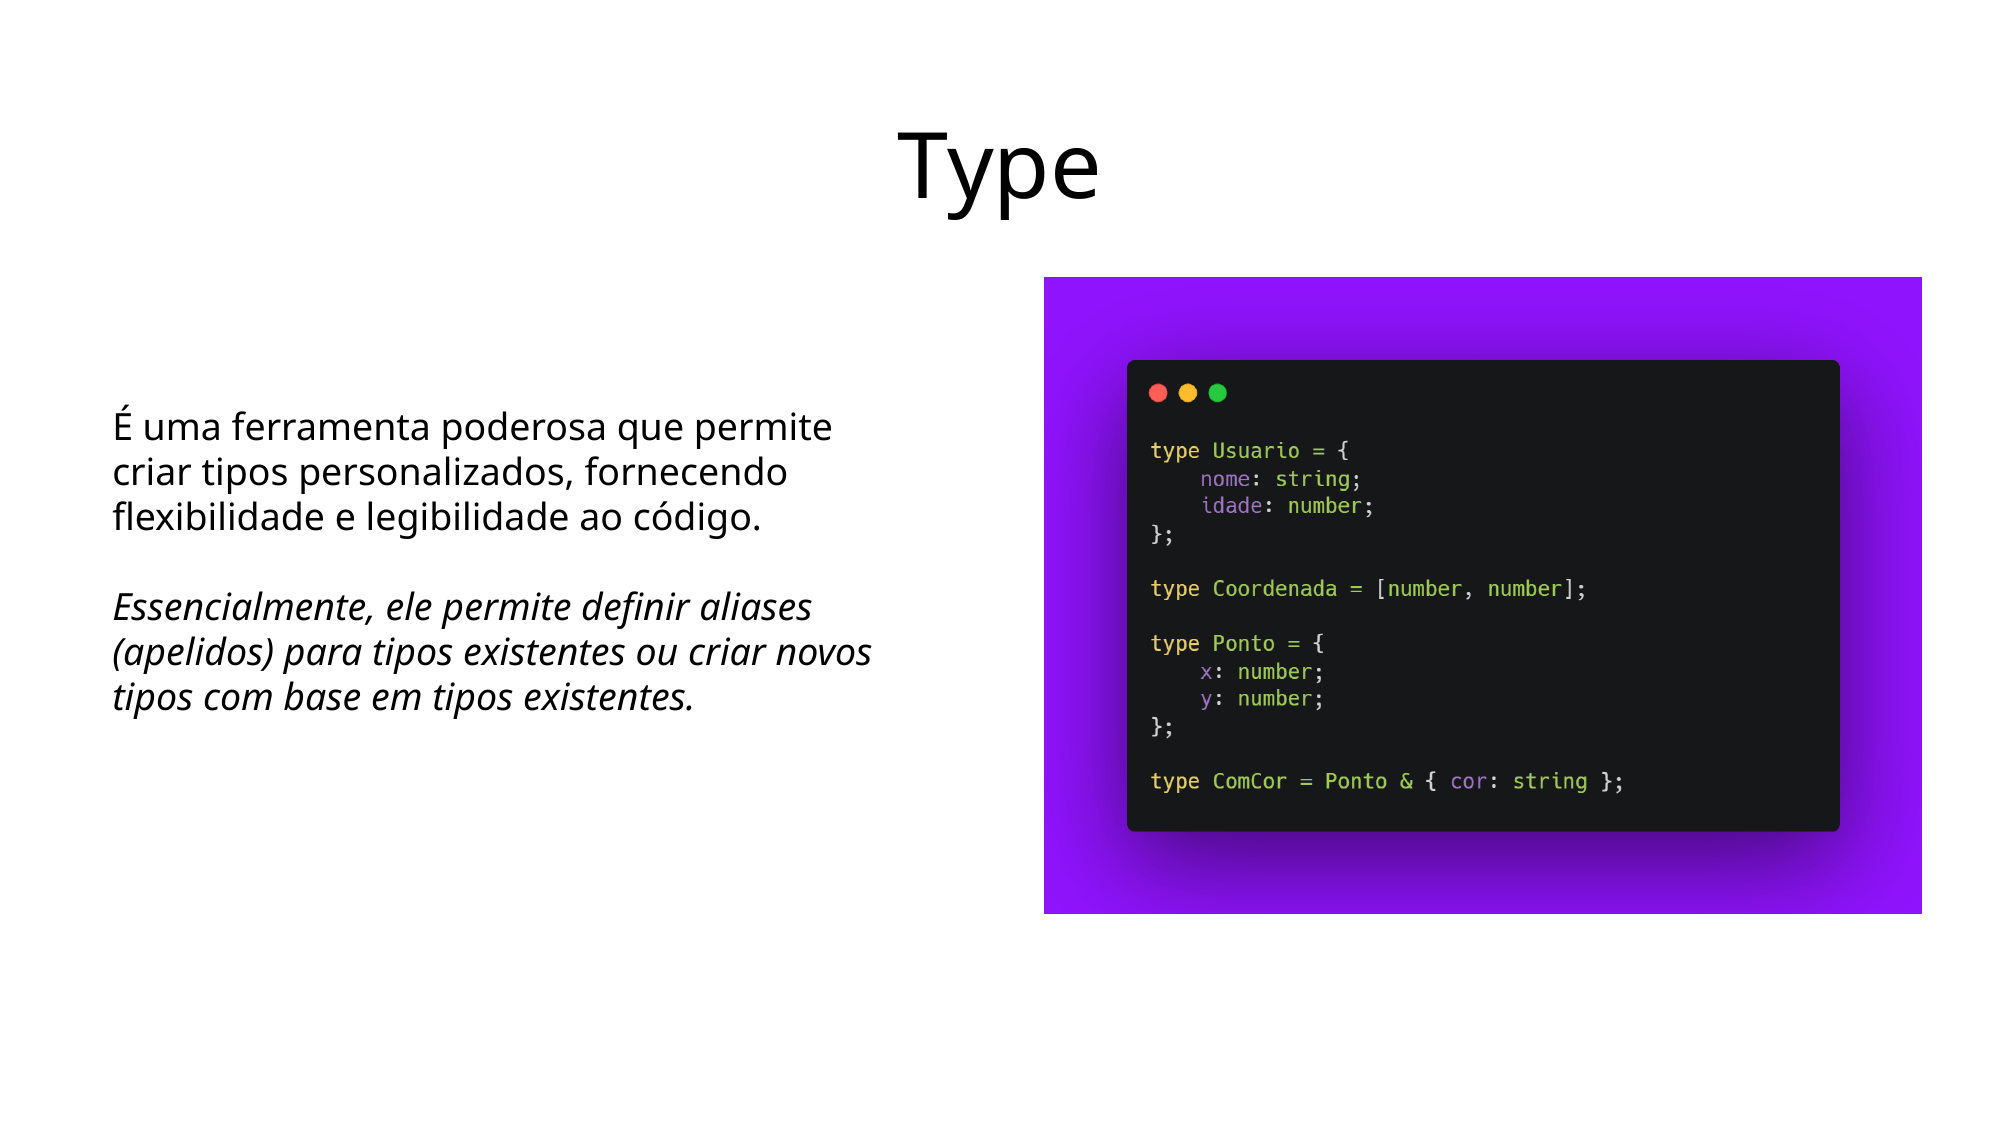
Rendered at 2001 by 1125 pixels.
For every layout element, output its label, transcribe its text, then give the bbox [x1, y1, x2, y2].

title Type [137, 59, 1863, 278]
picture [1042, 276, 1922, 915]
text_box É uma ferramenta poderosa que permite criar tipos personalizados, fornecendo flexibilidade e legibilidade ao código. Essencialmente, ele permite definir aliases (apelidos) para tipos existentes ou criar novos tipos com base em tipos existentes. [97, 395, 912, 726]
